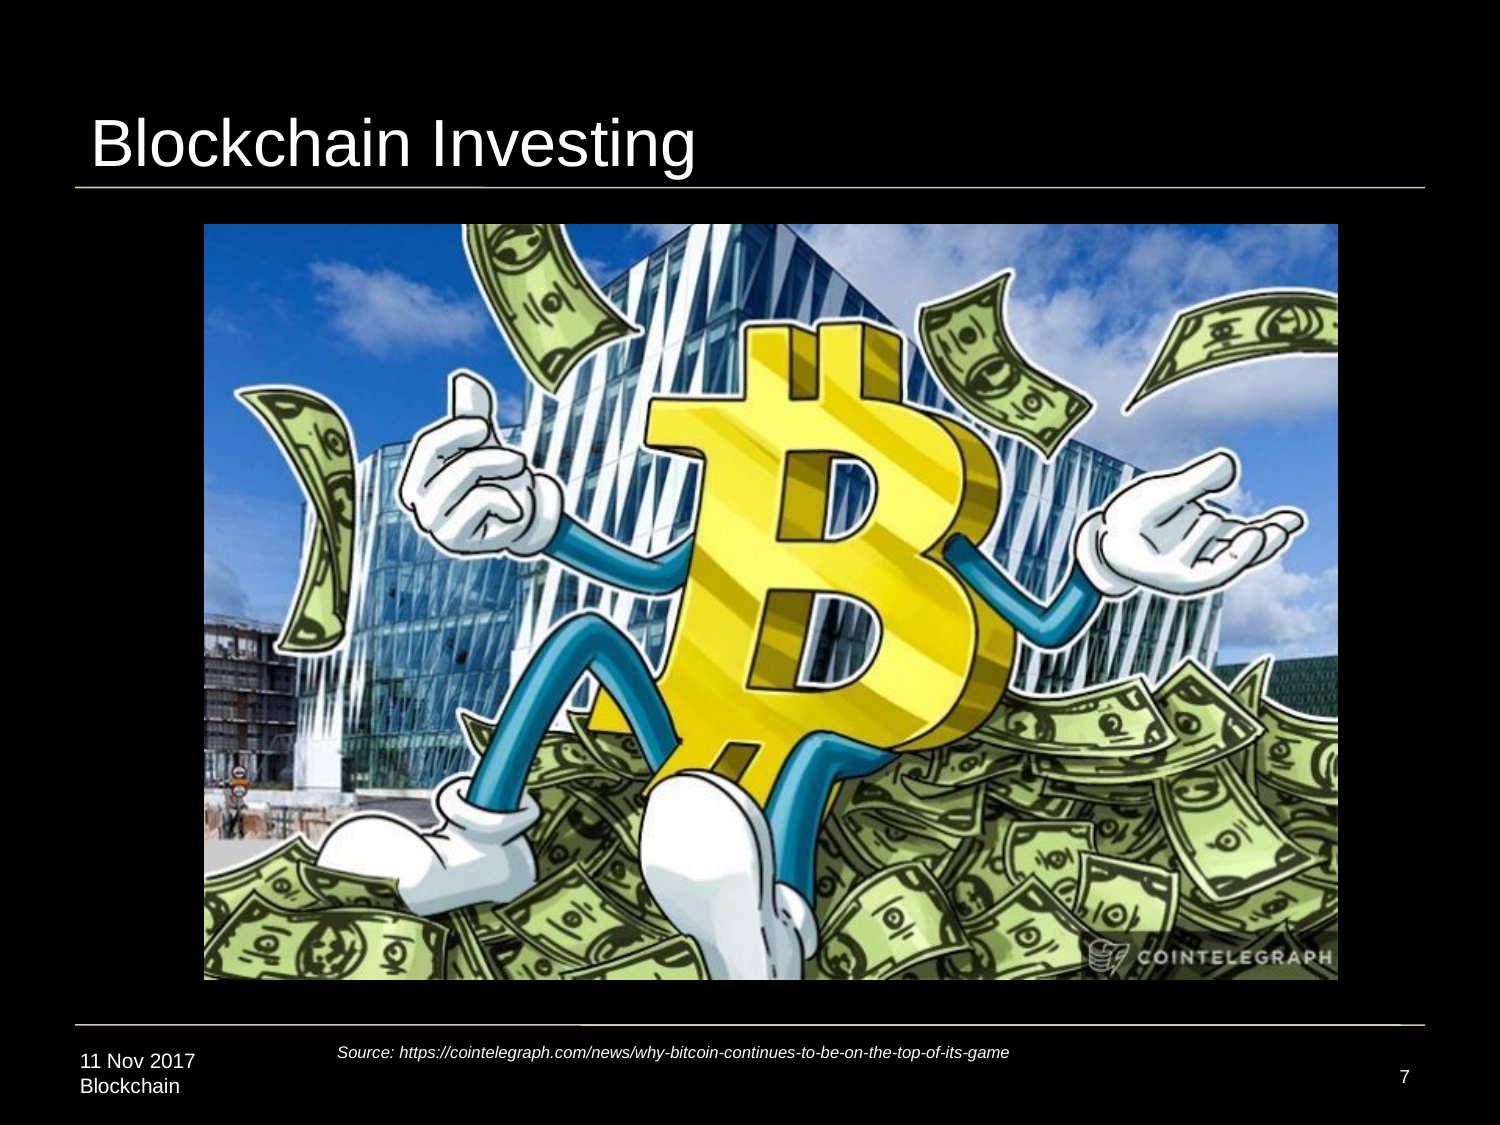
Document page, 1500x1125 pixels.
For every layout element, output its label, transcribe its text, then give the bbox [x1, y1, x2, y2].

picture [204, 224, 1338, 980]
slide_number 6 [862, 1037, 1425, 1103]
title Blockchain Investing [75, 45, 1425, 188]
text_box Source: https://cointelegraph.com/news/why-bitcoin-continues-to-be-on-the-top-of-its-game [322, 1038, 1335, 1088]
